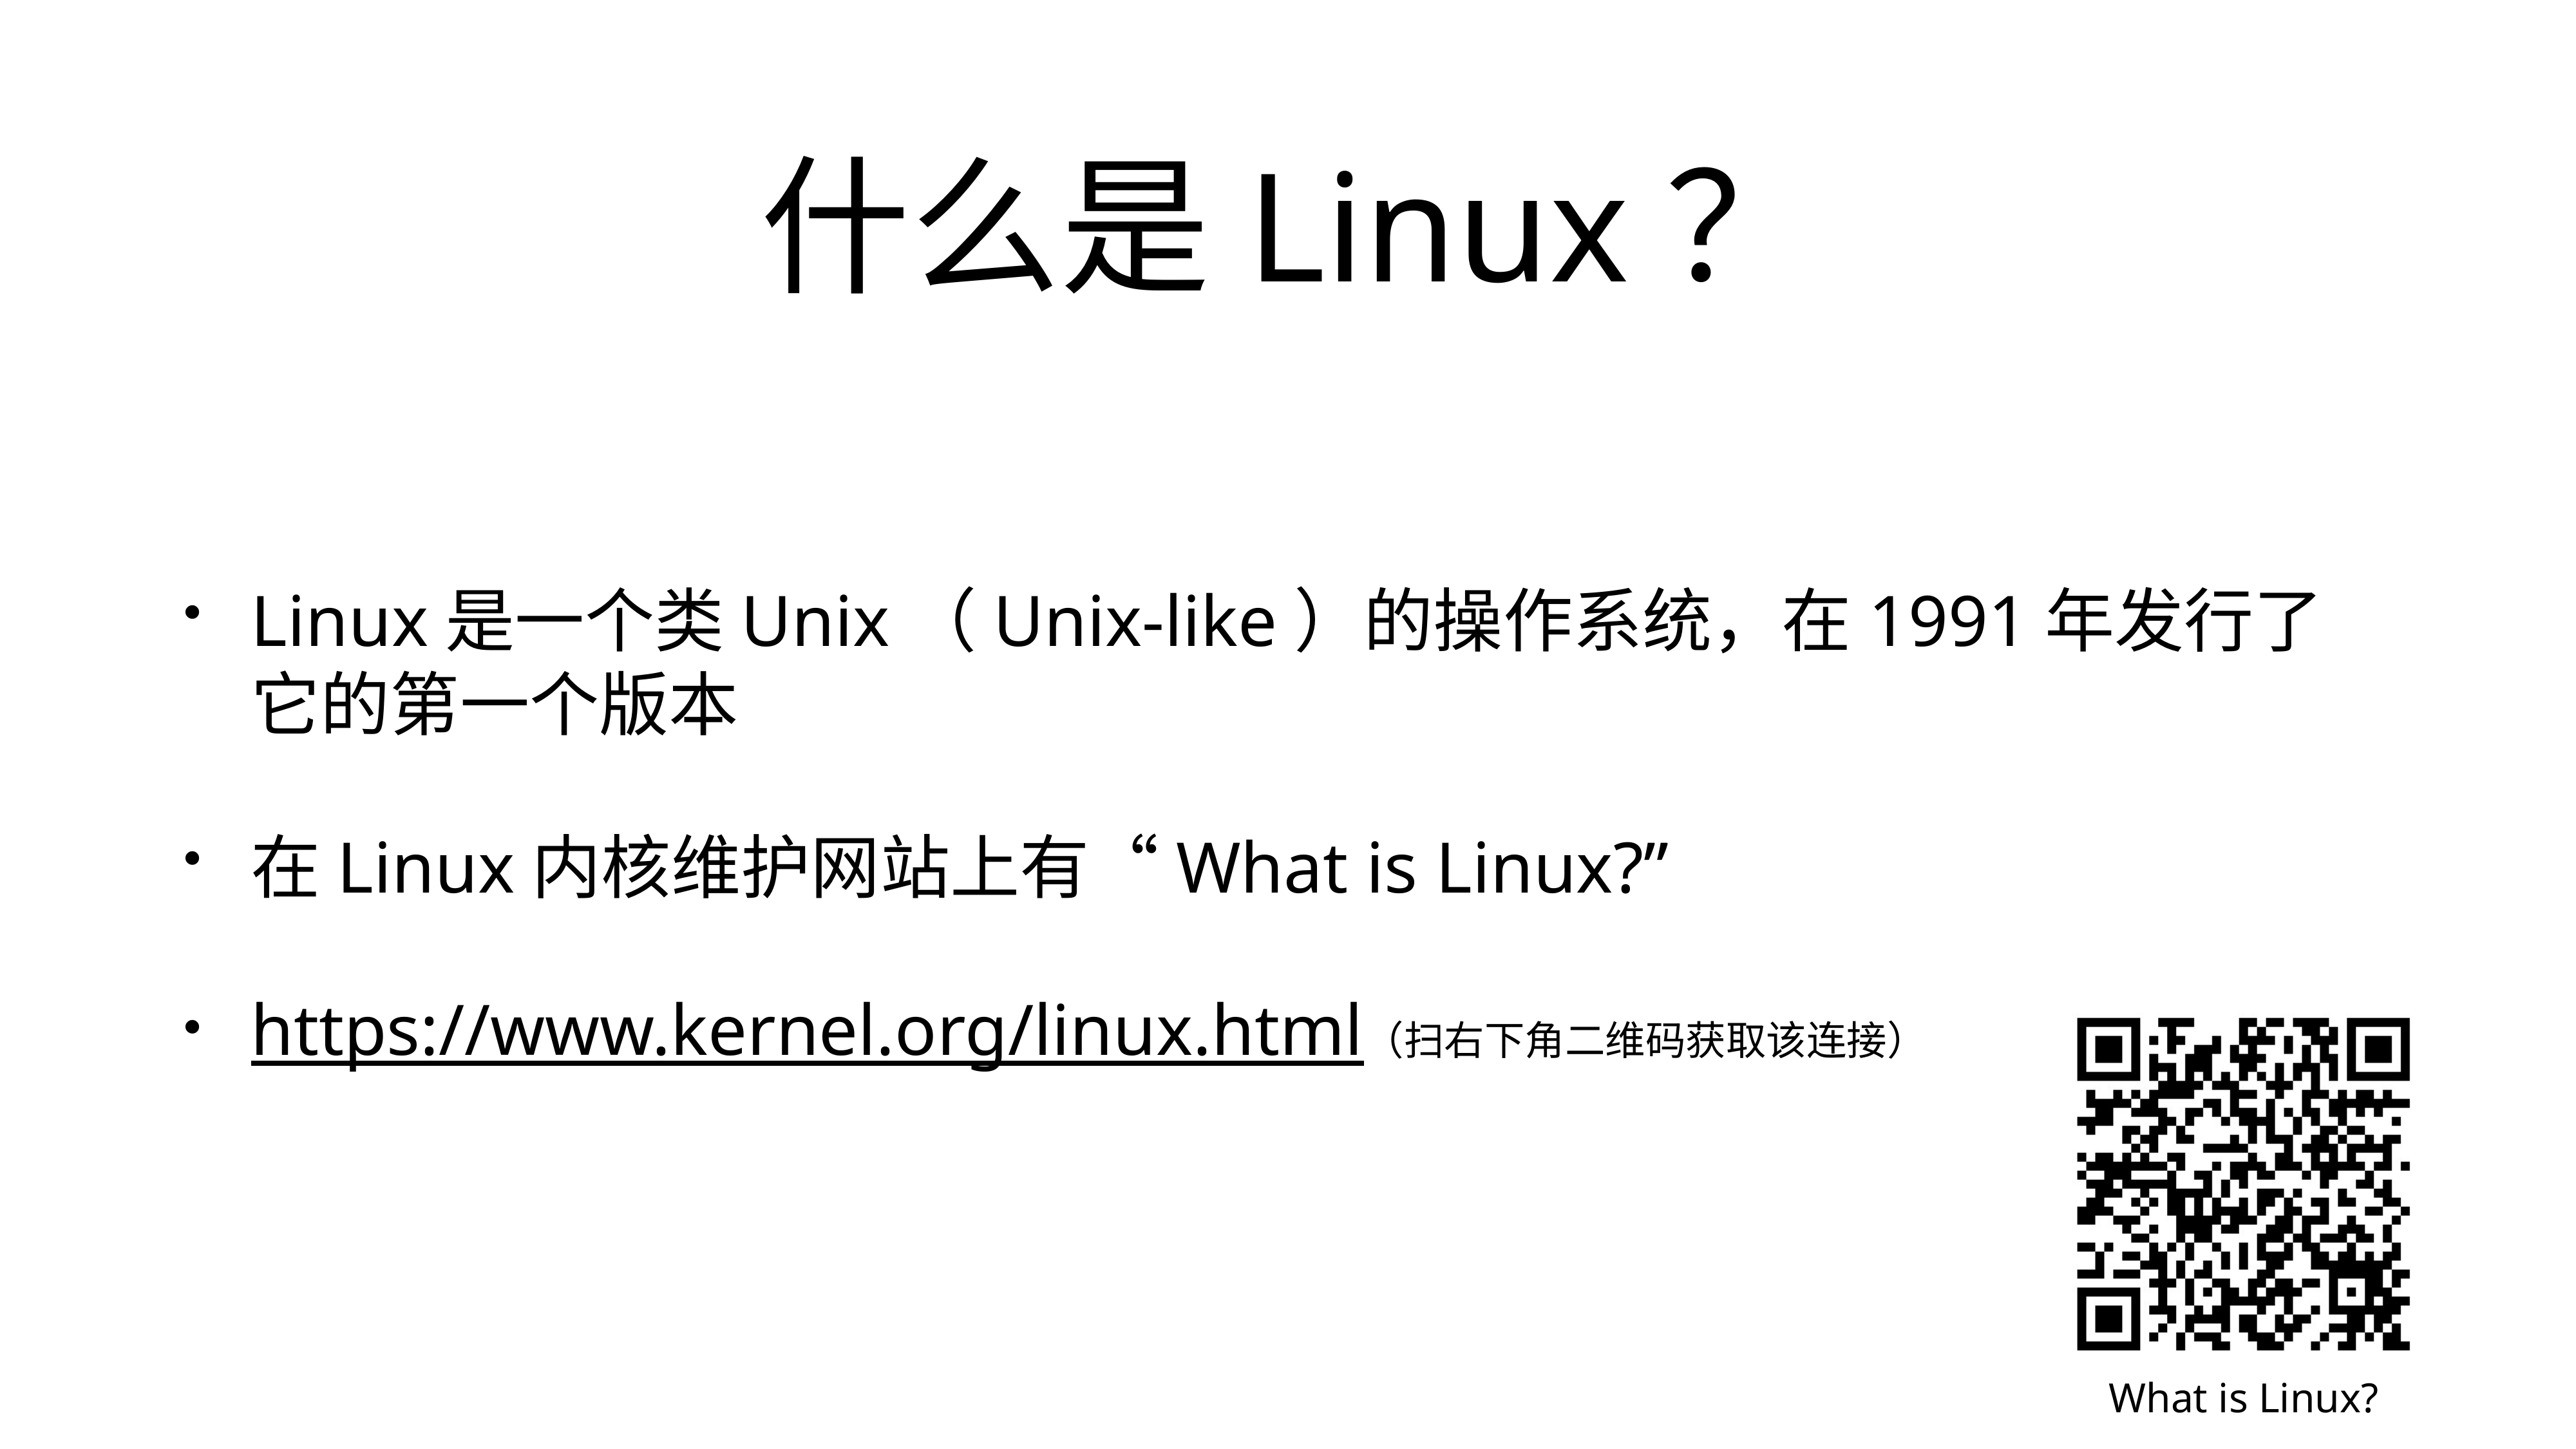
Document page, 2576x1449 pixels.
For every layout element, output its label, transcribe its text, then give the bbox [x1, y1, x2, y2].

list Linux是一个类Unix（Unix-like）的操作系统，在1991年发行了它的第一个版本 在Linux内核维护网站上有“What is Linux?” https://www.kernel.org/linux.html（扫右下角二维码获取该连接） [178, 341, 2354, 1316]
title 什么是Linux？ [178, 100, 2398, 343]
text_box What is Linux? [2103, 1381, 2385, 1426]
picture [2050, 991, 2437, 1378]
